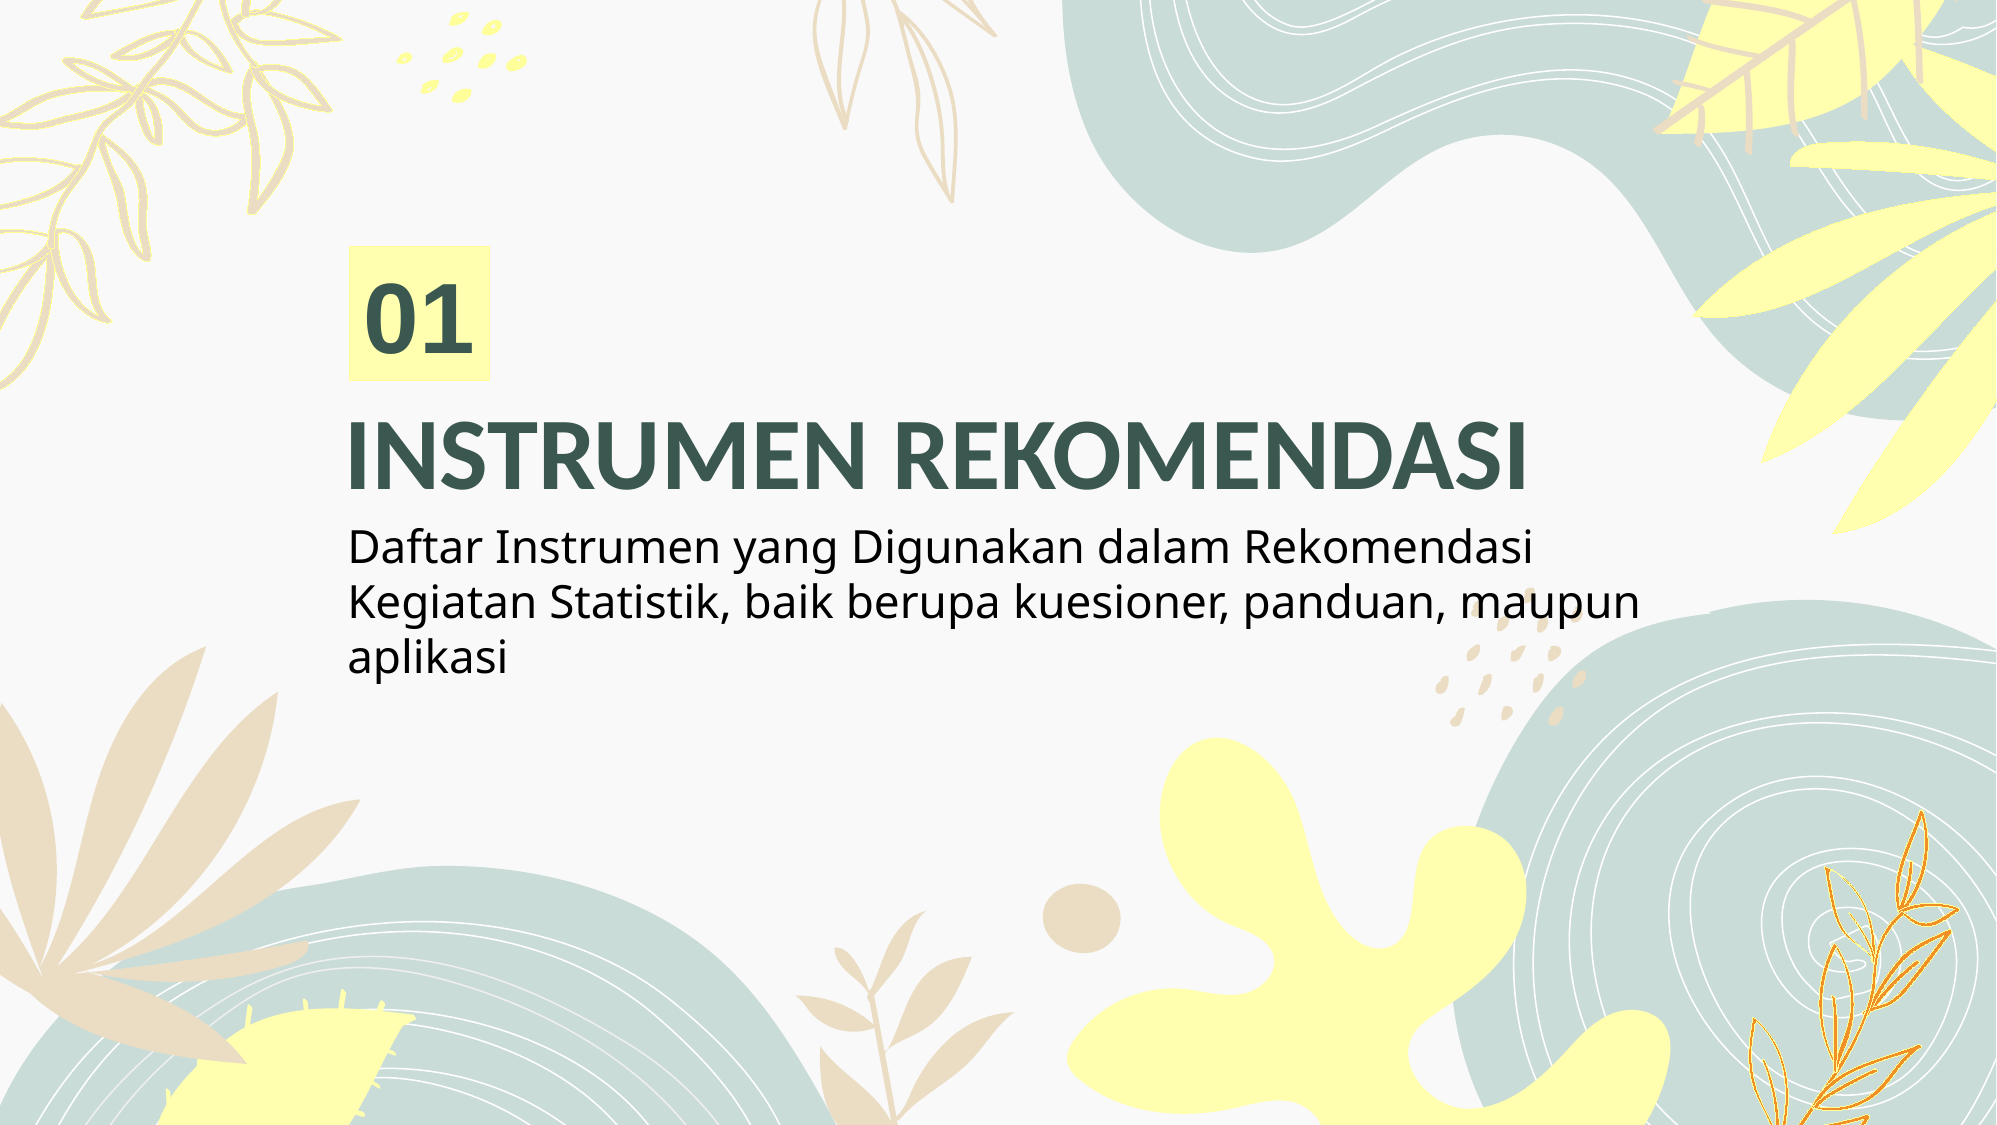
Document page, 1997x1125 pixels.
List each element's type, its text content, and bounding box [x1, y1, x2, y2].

text_box 01 [349, 246, 490, 381]
title INSTRUMEN REKOMENDASI [324, 240, 1624, 656]
subtitle Daftar Instrumen yang Digunakan dalam Rekomendasi Kegiatan Statistik, baik berupa kuesioner, panduan, maupun aplikasi [327, 515, 1757, 685]
